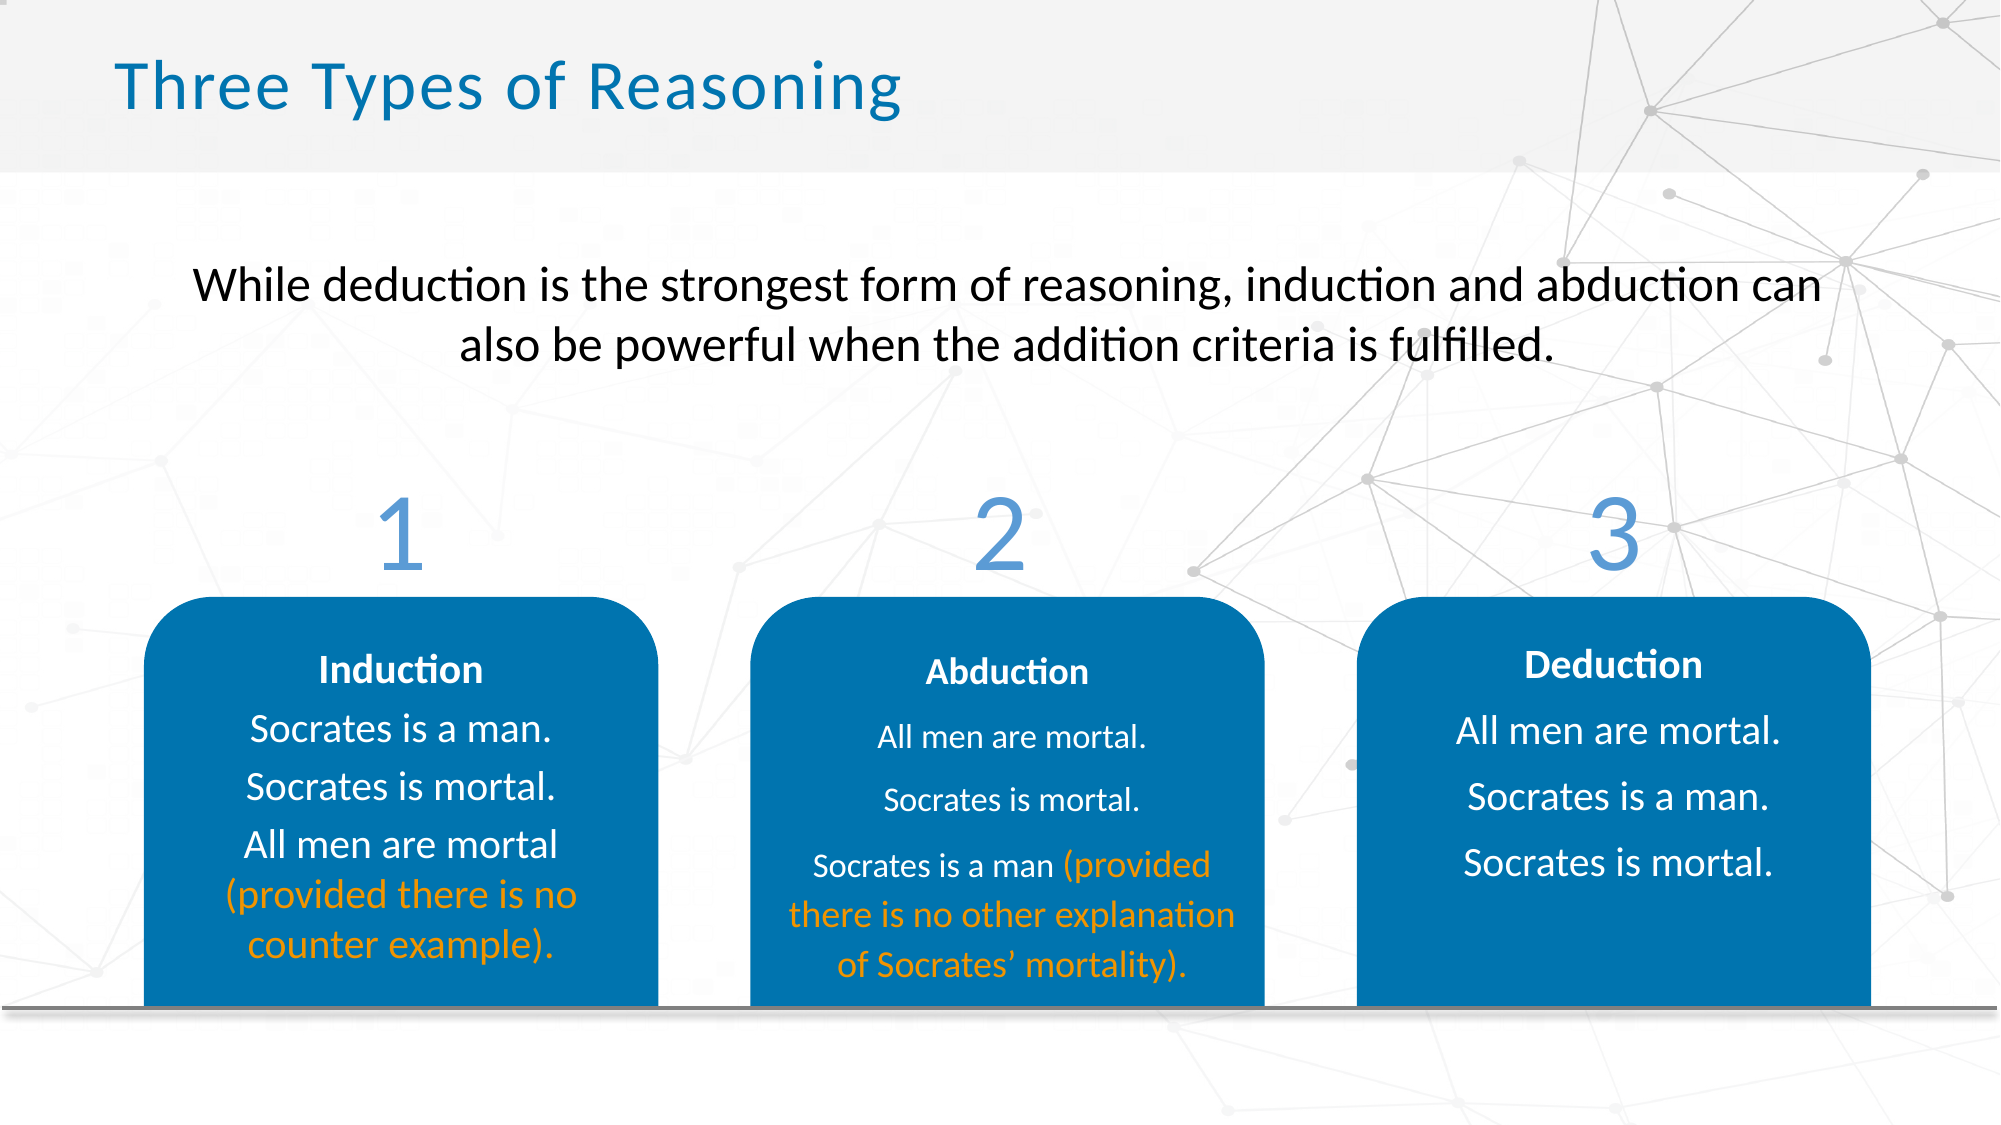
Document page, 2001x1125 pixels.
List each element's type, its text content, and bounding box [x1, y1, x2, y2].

text_box While deduction is the strongest form of reasoning, induction and abduction can also be powerful when the addition criteria is fulfilled. [144, 244, 1872, 380]
text_box [1355, 659, 1873, 1006]
text_box 1 [355, 450, 443, 601]
text_box [749, 655, 1266, 1006]
list Abduction All men are mortal. Socrates is mortal. Socrates is a man (provided there is no other explanation of Socrates’ mortality). [750, 634, 1265, 998]
text_box Induction Socrates is a man. Socrates is mortal. All men are mortal (provided there is no counter example). [143, 634, 659, 998]
list Deduction All men are mortal. Socrates is a man. Socrates is mortal. [1356, 634, 1872, 973]
text_box 2 [956, 450, 1044, 601]
text_box [150, 595, 652, 634]
text_box [142, 659, 660, 1006]
text_box [756, 595, 1259, 634]
text_box [1363, 595, 1865, 634]
title Three Types of Reasoning [99, 0, 1900, 173]
text_box 3 [1570, 450, 1658, 601]
